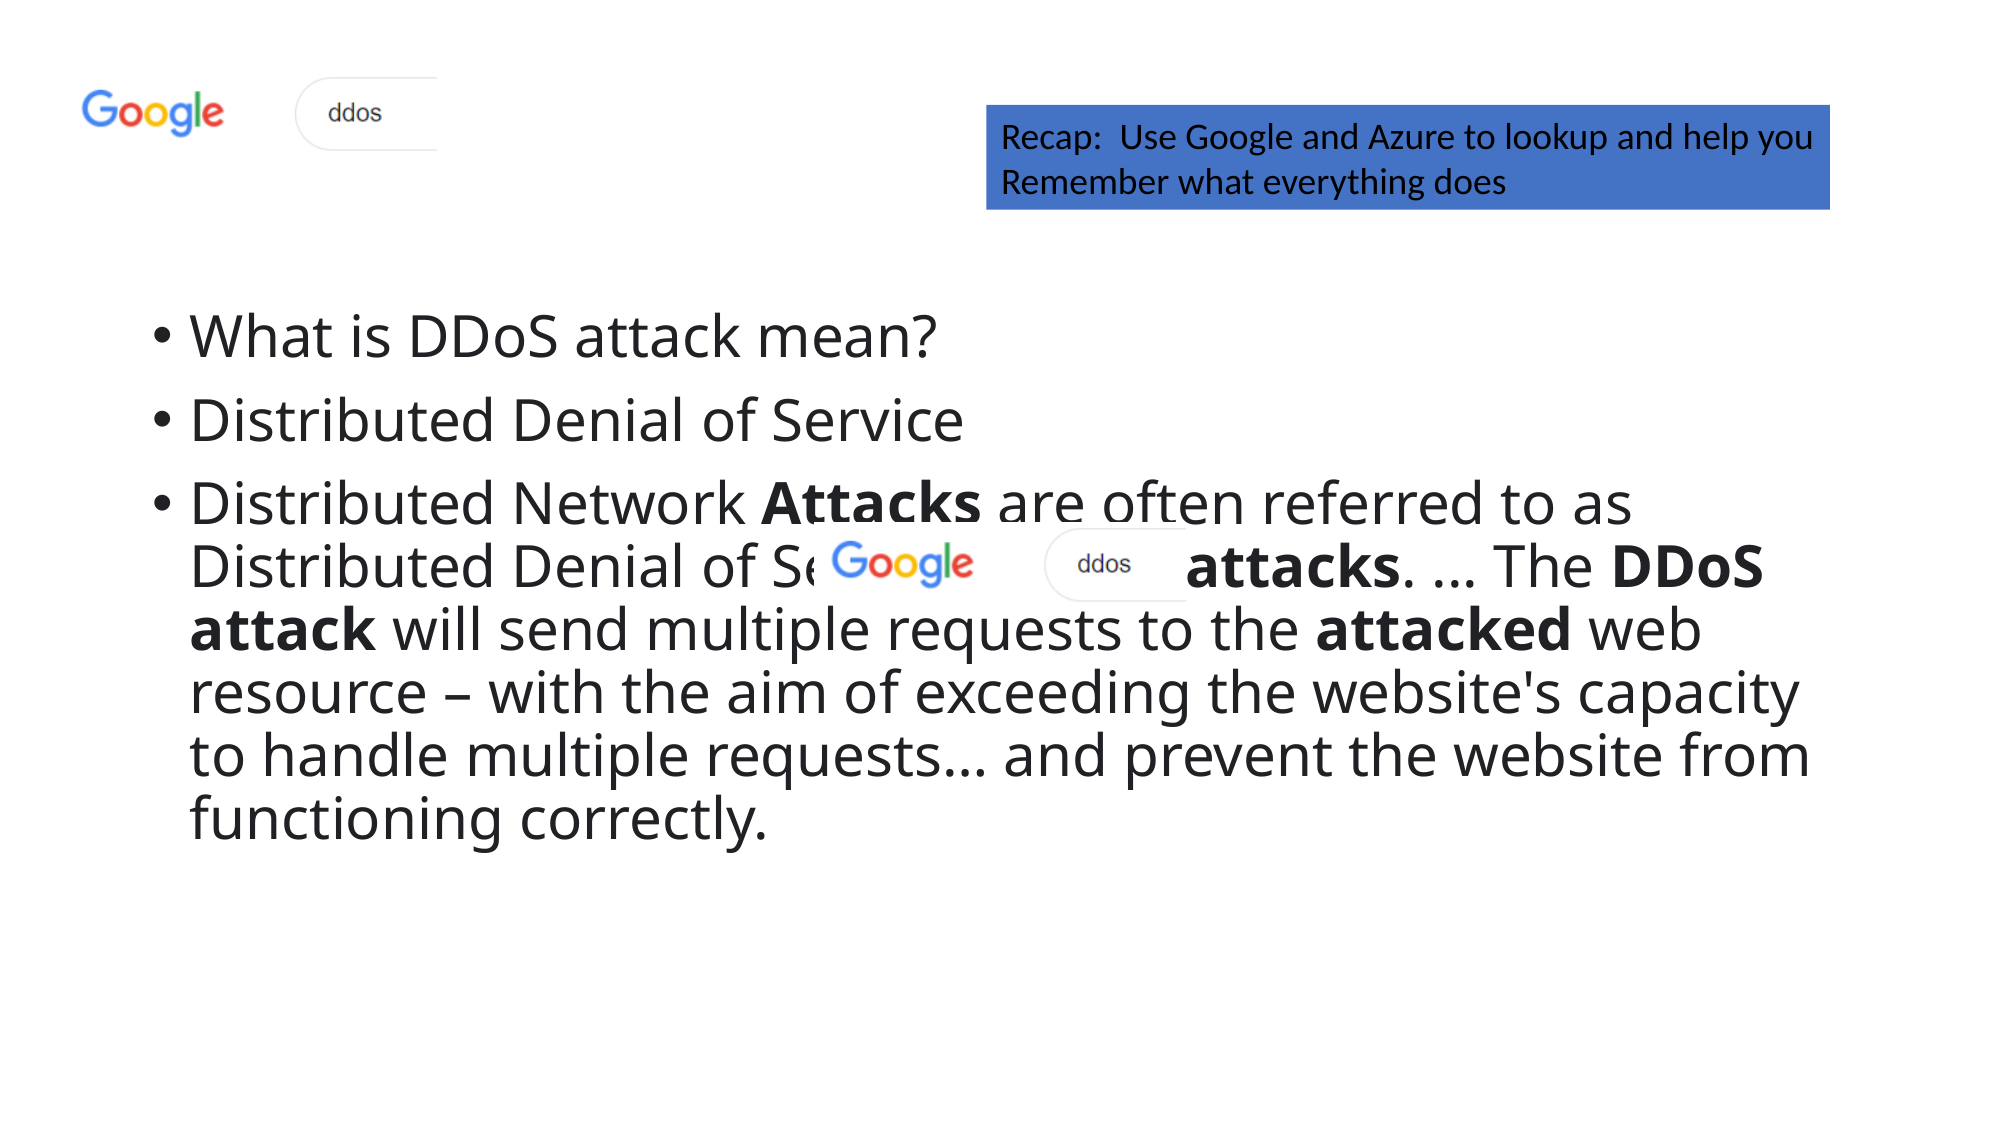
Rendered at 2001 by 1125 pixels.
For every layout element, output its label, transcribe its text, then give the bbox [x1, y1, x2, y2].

picture [64, 71, 437, 152]
text_box Recap: Use Google and Azure to lookup and help you Remember what everything does [986, 104, 1830, 210]
picture [814, 522, 1186, 603]
list What is DDoS attack mean? Distributed Denial of Service Distributed Network Attacks are often referred to as Distributed Denial of Service (DDoS) attacks. ... The DDoS attack will send multiple requests to the attacked web resource – with the aim of exceeding the website's capacity to handle multiple requests… and prevent the website from functioning correctly. [137, 299, 1863, 1014]
